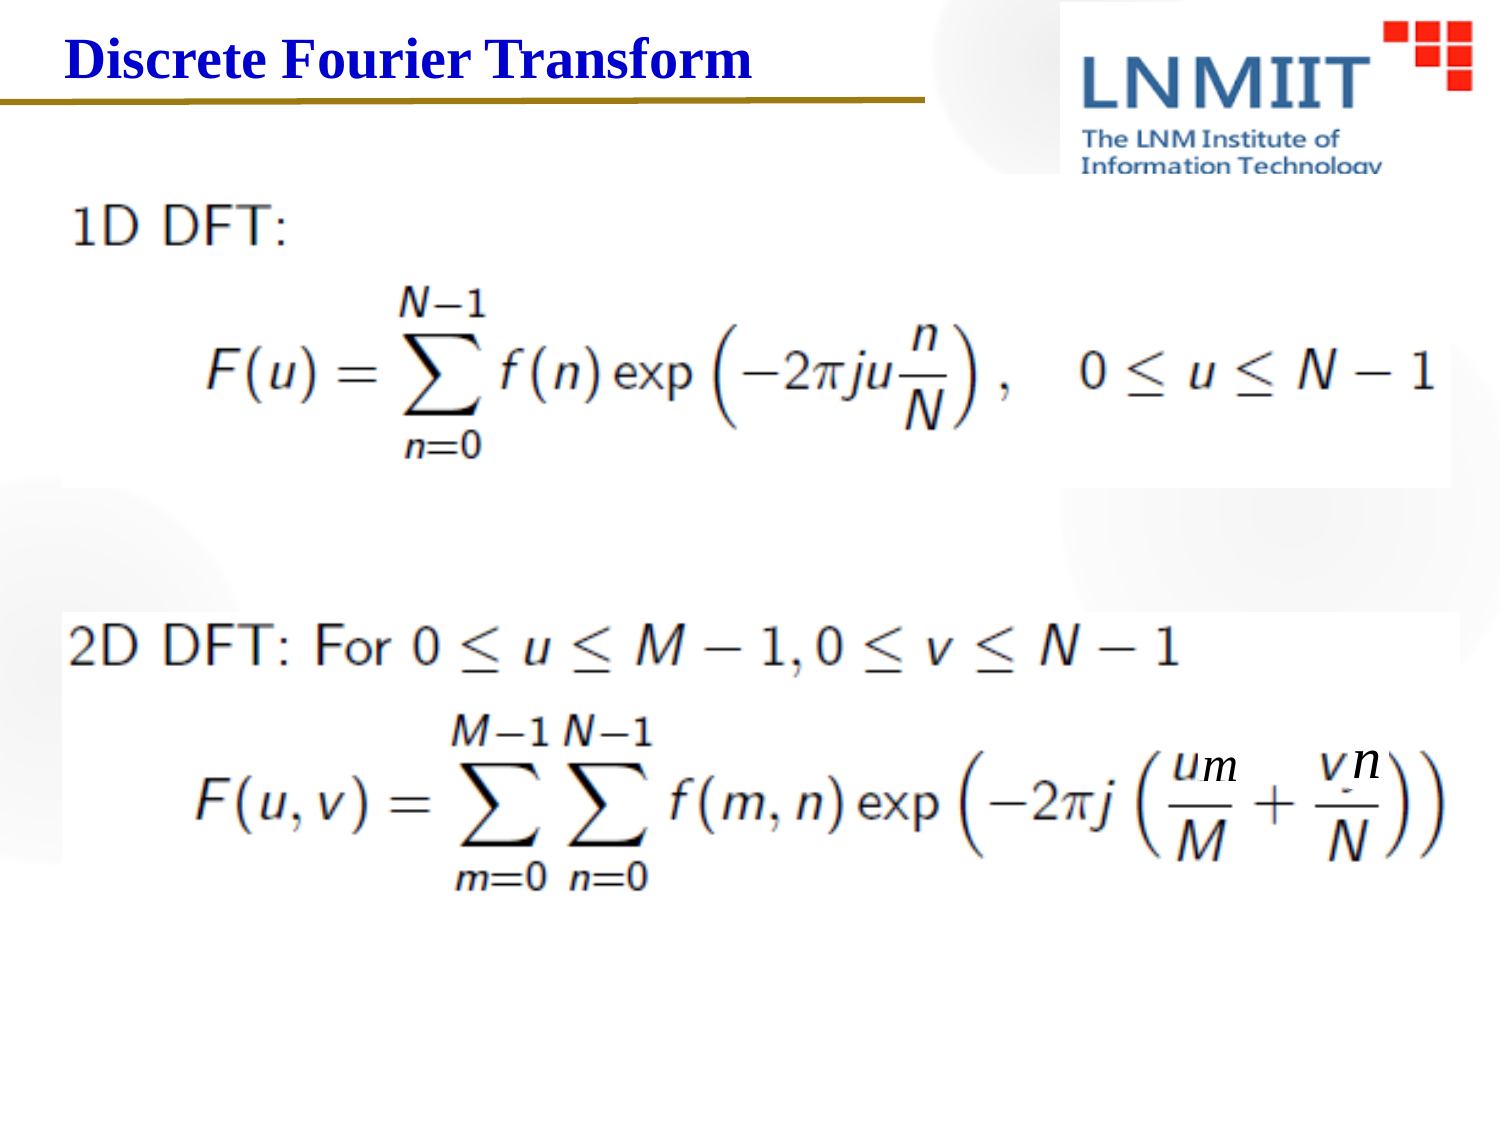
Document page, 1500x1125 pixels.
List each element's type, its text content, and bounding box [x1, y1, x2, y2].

text_box Discrete Fourier Transform [49, 12, 1088, 200]
picture [62, 611, 1460, 906]
picture [62, 2, 1498, 488]
